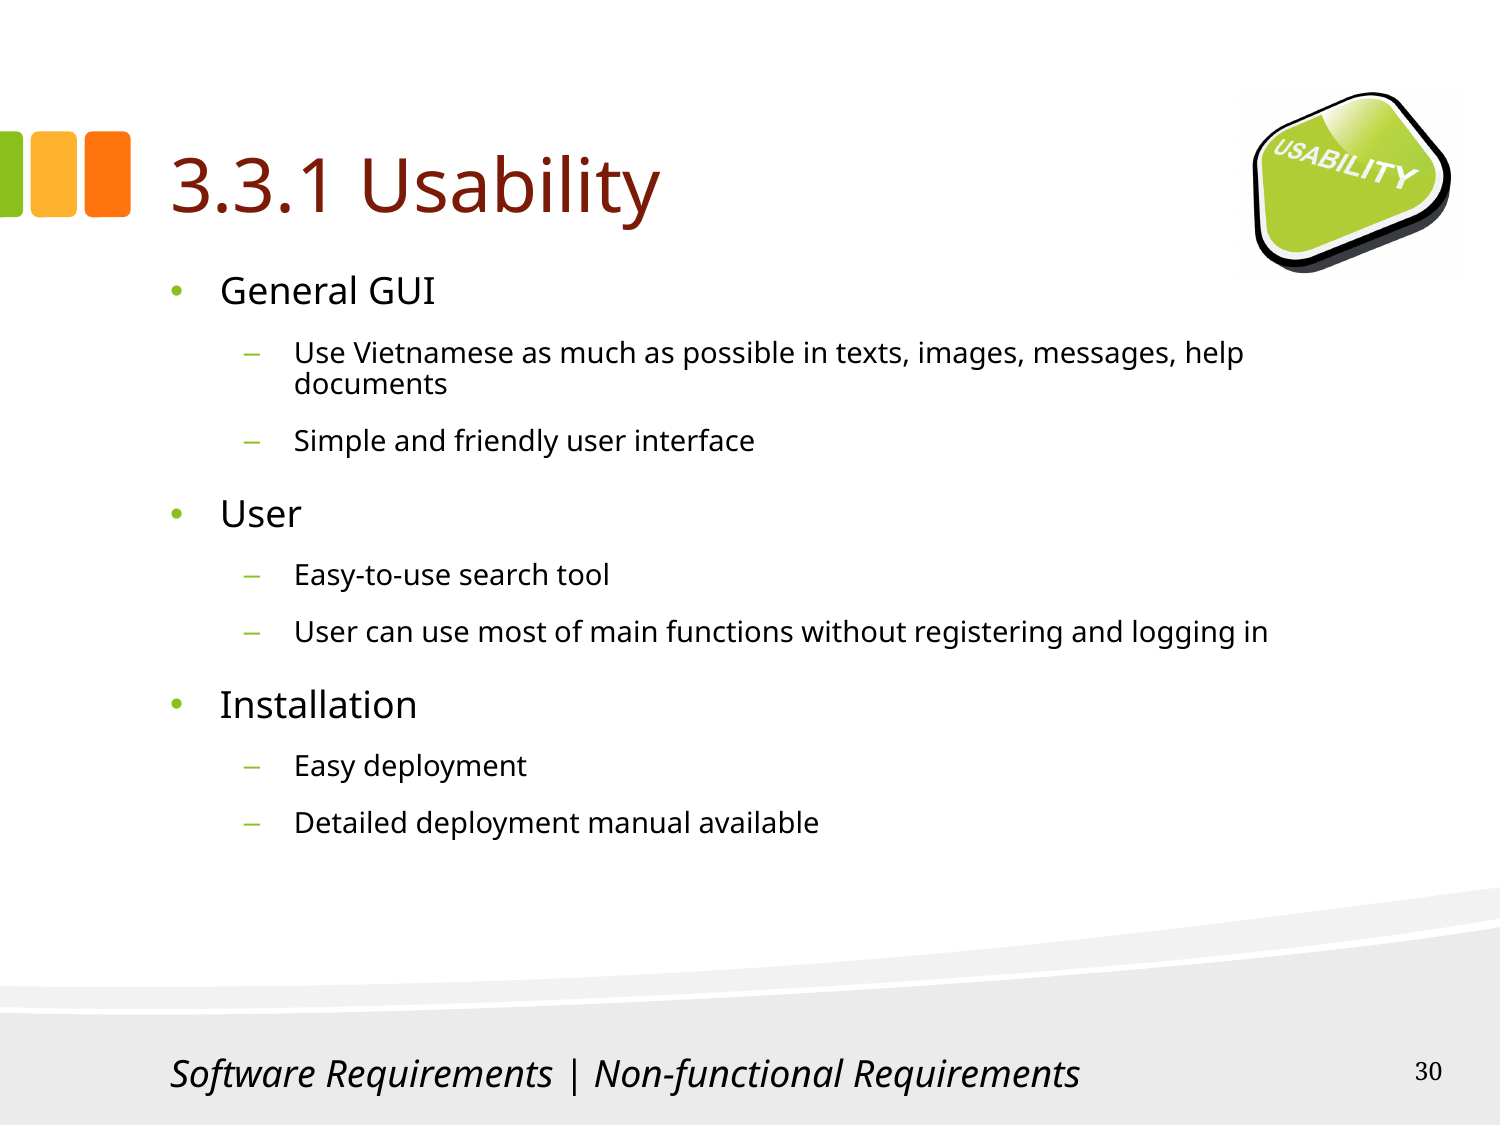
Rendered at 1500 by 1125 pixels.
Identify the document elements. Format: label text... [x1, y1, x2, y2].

title 3.3.1 Usability [150, 24, 1438, 238]
list General GUI Use Vietnamese as much as possible in texts, images, messages, help documents Simple and friendly user interface User Easy-to-use search tool User can use most of main functions without registering and logging in Installation Easy deployment Detailed deployment manual available [150, 262, 1350, 1013]
picture [1237, 87, 1463, 280]
footer Software Requirements | Non-functional Requirements [150, 1057, 1313, 1088]
slide_number 30 [1362, 1057, 1463, 1088]
